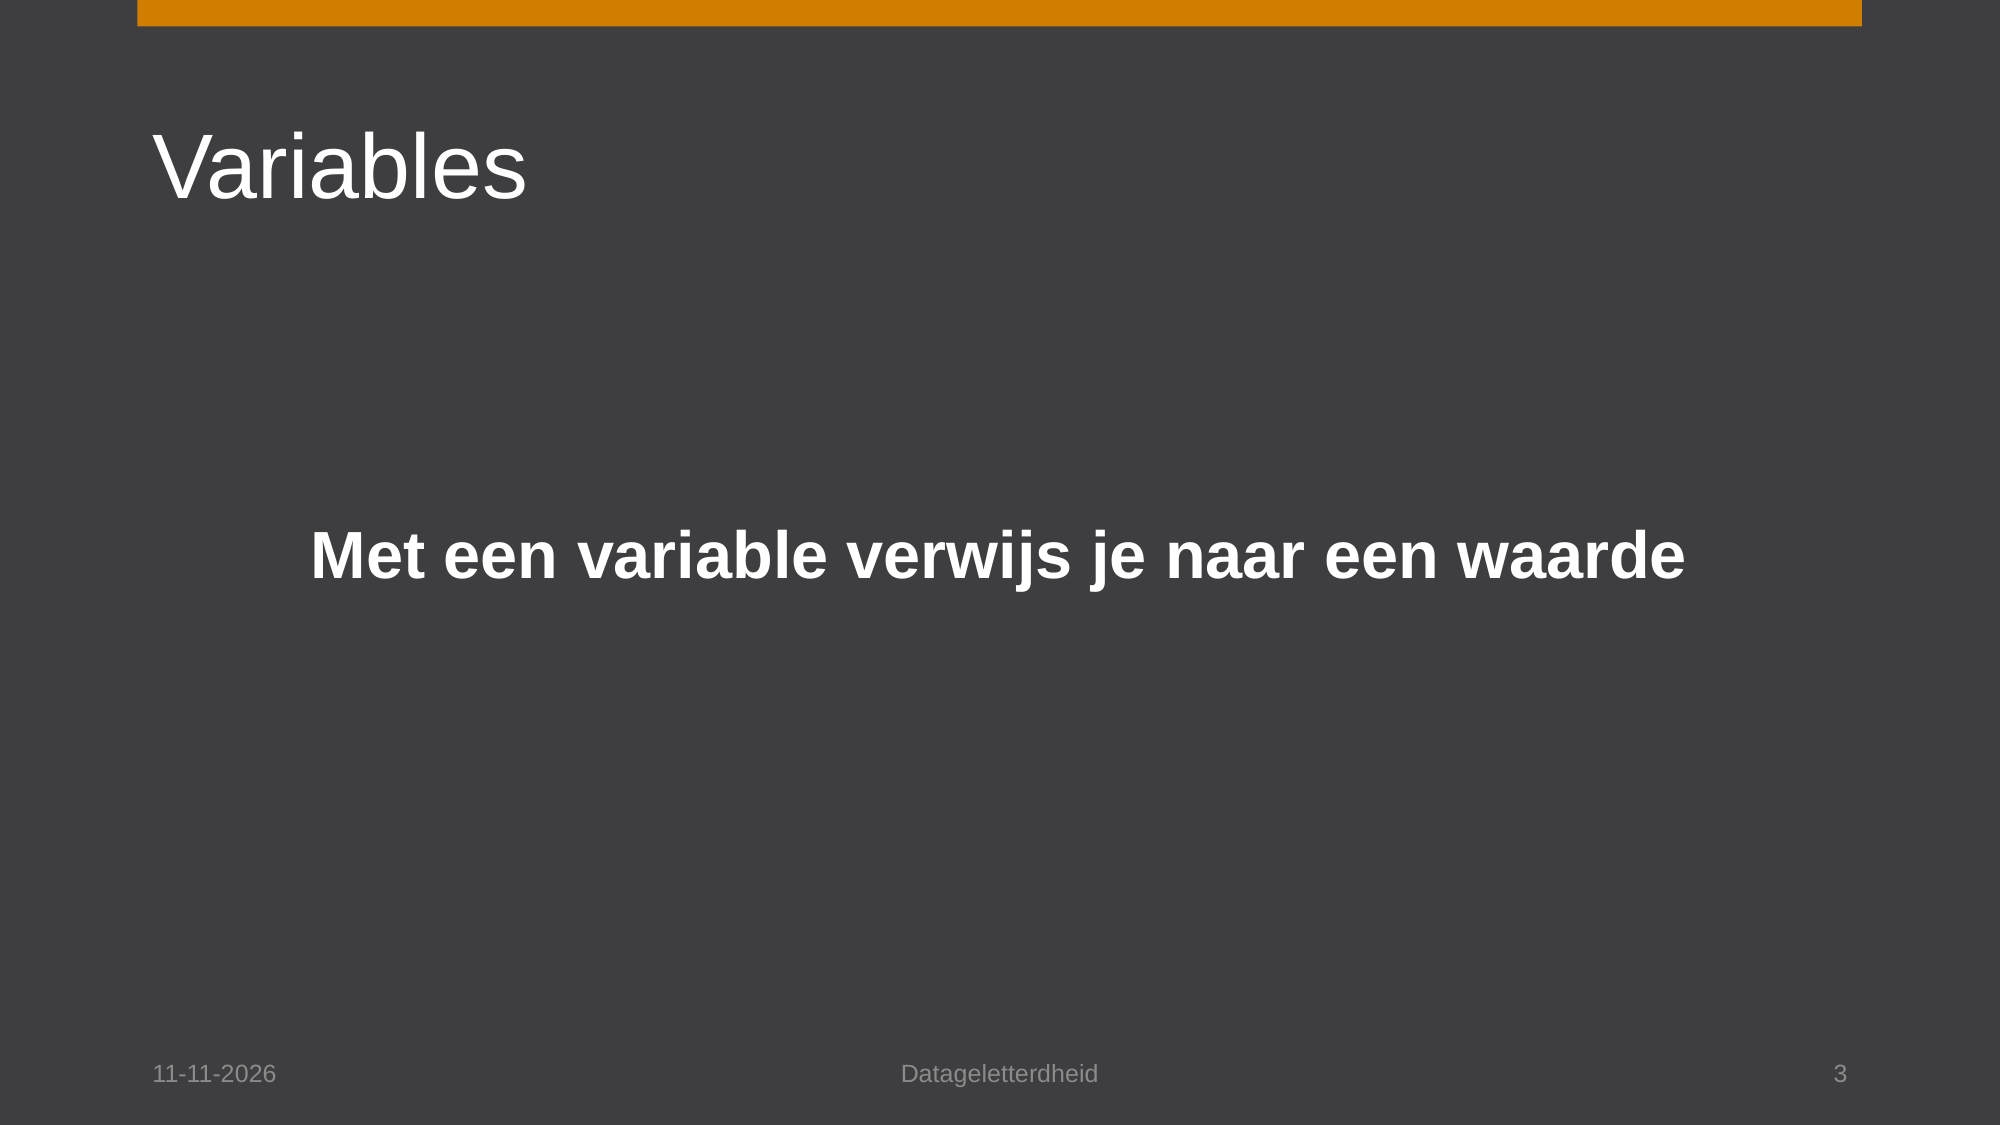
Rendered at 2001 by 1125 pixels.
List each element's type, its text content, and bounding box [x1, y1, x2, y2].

text_box Met een variable verwijs je naar een waarde [239, 504, 1760, 600]
title Variables [137, 59, 1863, 278]
footer Datageletterdheid [662, 1042, 1338, 1103]
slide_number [137, 1042, 588, 1103]
slide_number 3 [1412, 1042, 1863, 1103]
